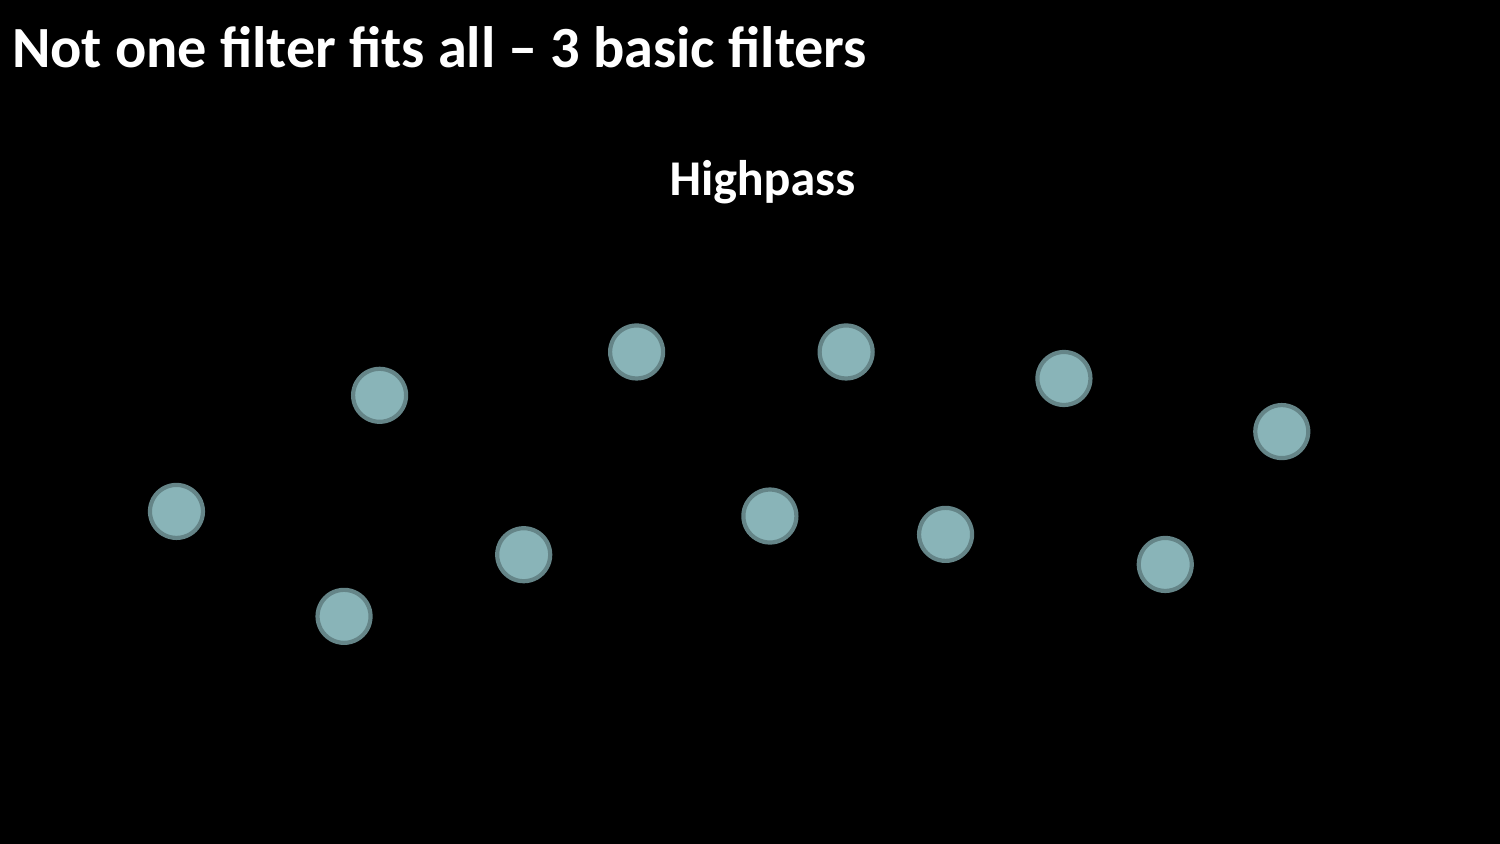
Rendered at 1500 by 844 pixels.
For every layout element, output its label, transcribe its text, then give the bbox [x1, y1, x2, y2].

title Not one filter fits all – 3 basic filters [11, 8, 1466, 62]
text_box [1136, 535, 1194, 594]
text_box [741, 487, 799, 545]
text_box [315, 587, 373, 645]
text_box [147, 482, 206, 541]
text_box [350, 366, 409, 424]
text_box [1035, 349, 1093, 408]
text_box [1253, 402, 1311, 461]
list Highpass [632, 145, 968, 192]
text_box [817, 323, 875, 381]
text_box [916, 505, 975, 563]
text_box [495, 526, 553, 584]
text_box [608, 323, 666, 381]
